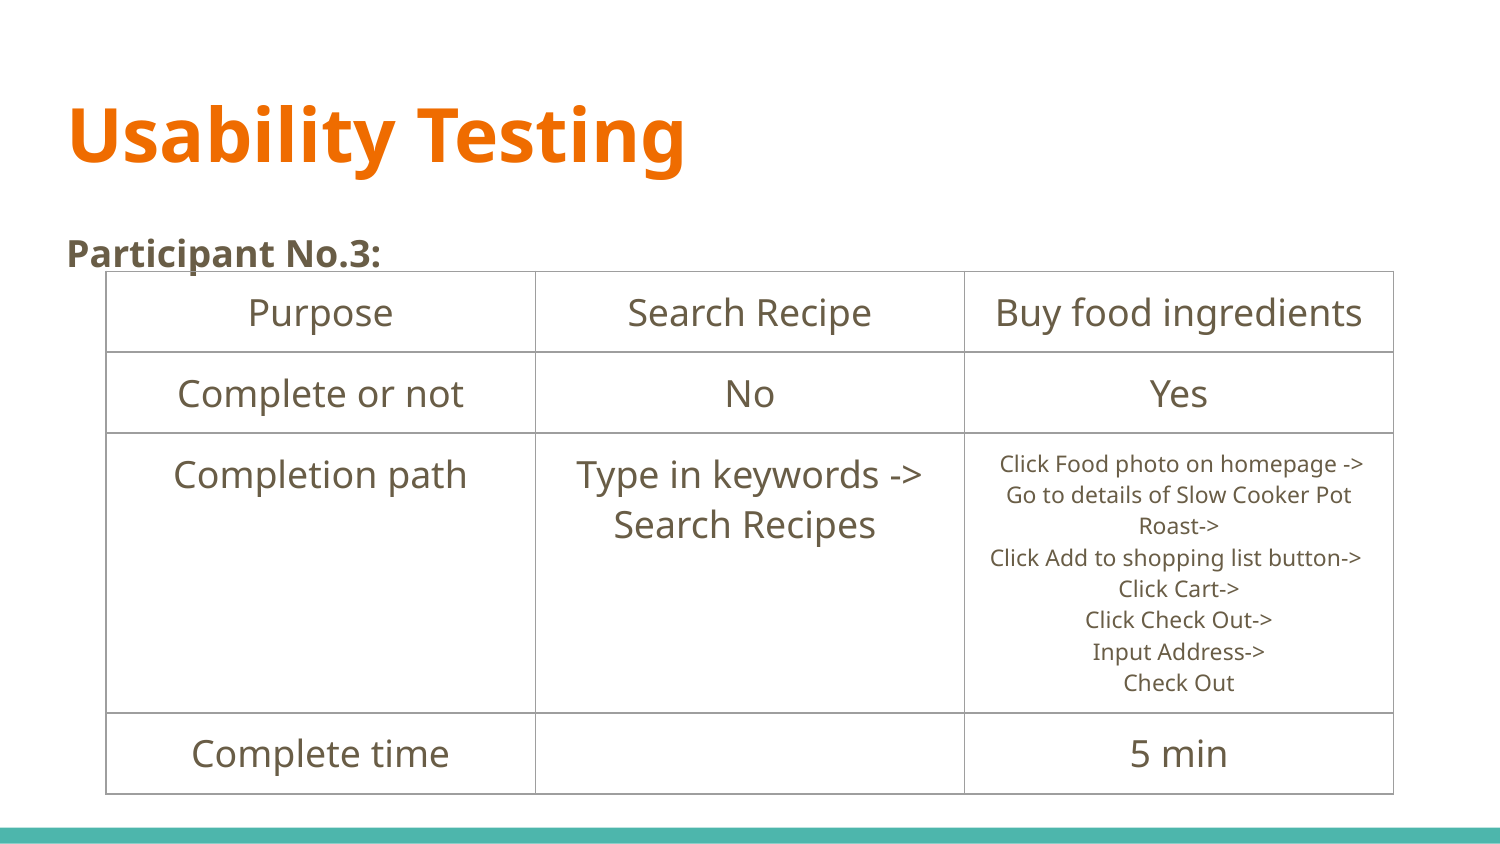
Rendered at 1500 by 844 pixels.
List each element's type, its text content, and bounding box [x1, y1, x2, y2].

list Participant No.3: [51, 207, 1449, 750]
table_cell Complete time [107, 714, 535, 793]
title Usability Testing [51, 72, 1449, 189]
table_cell [536, 714, 964, 793]
table_cell Completion path [107, 434, 535, 712]
table_cell 5 min [965, 714, 1393, 793]
table_header Buy food ingredients [965, 272, 1393, 351]
table_header Purpose [107, 272, 535, 351]
table_cell Type in keywords -> Search Recipes [536, 434, 964, 712]
table_cell Click Food photo on homepage -> Go to details of Slow Cooker Pot Roast-> Click Add to shopping list button-> Click Cart-> Click Check Out-> Input Address-> Check Out [965, 434, 1393, 712]
table_header Search Recipe [536, 272, 964, 351]
table_cell Yes [965, 353, 1393, 432]
table_cell No [536, 353, 964, 432]
table_cell Complete or not [107, 353, 535, 432]
